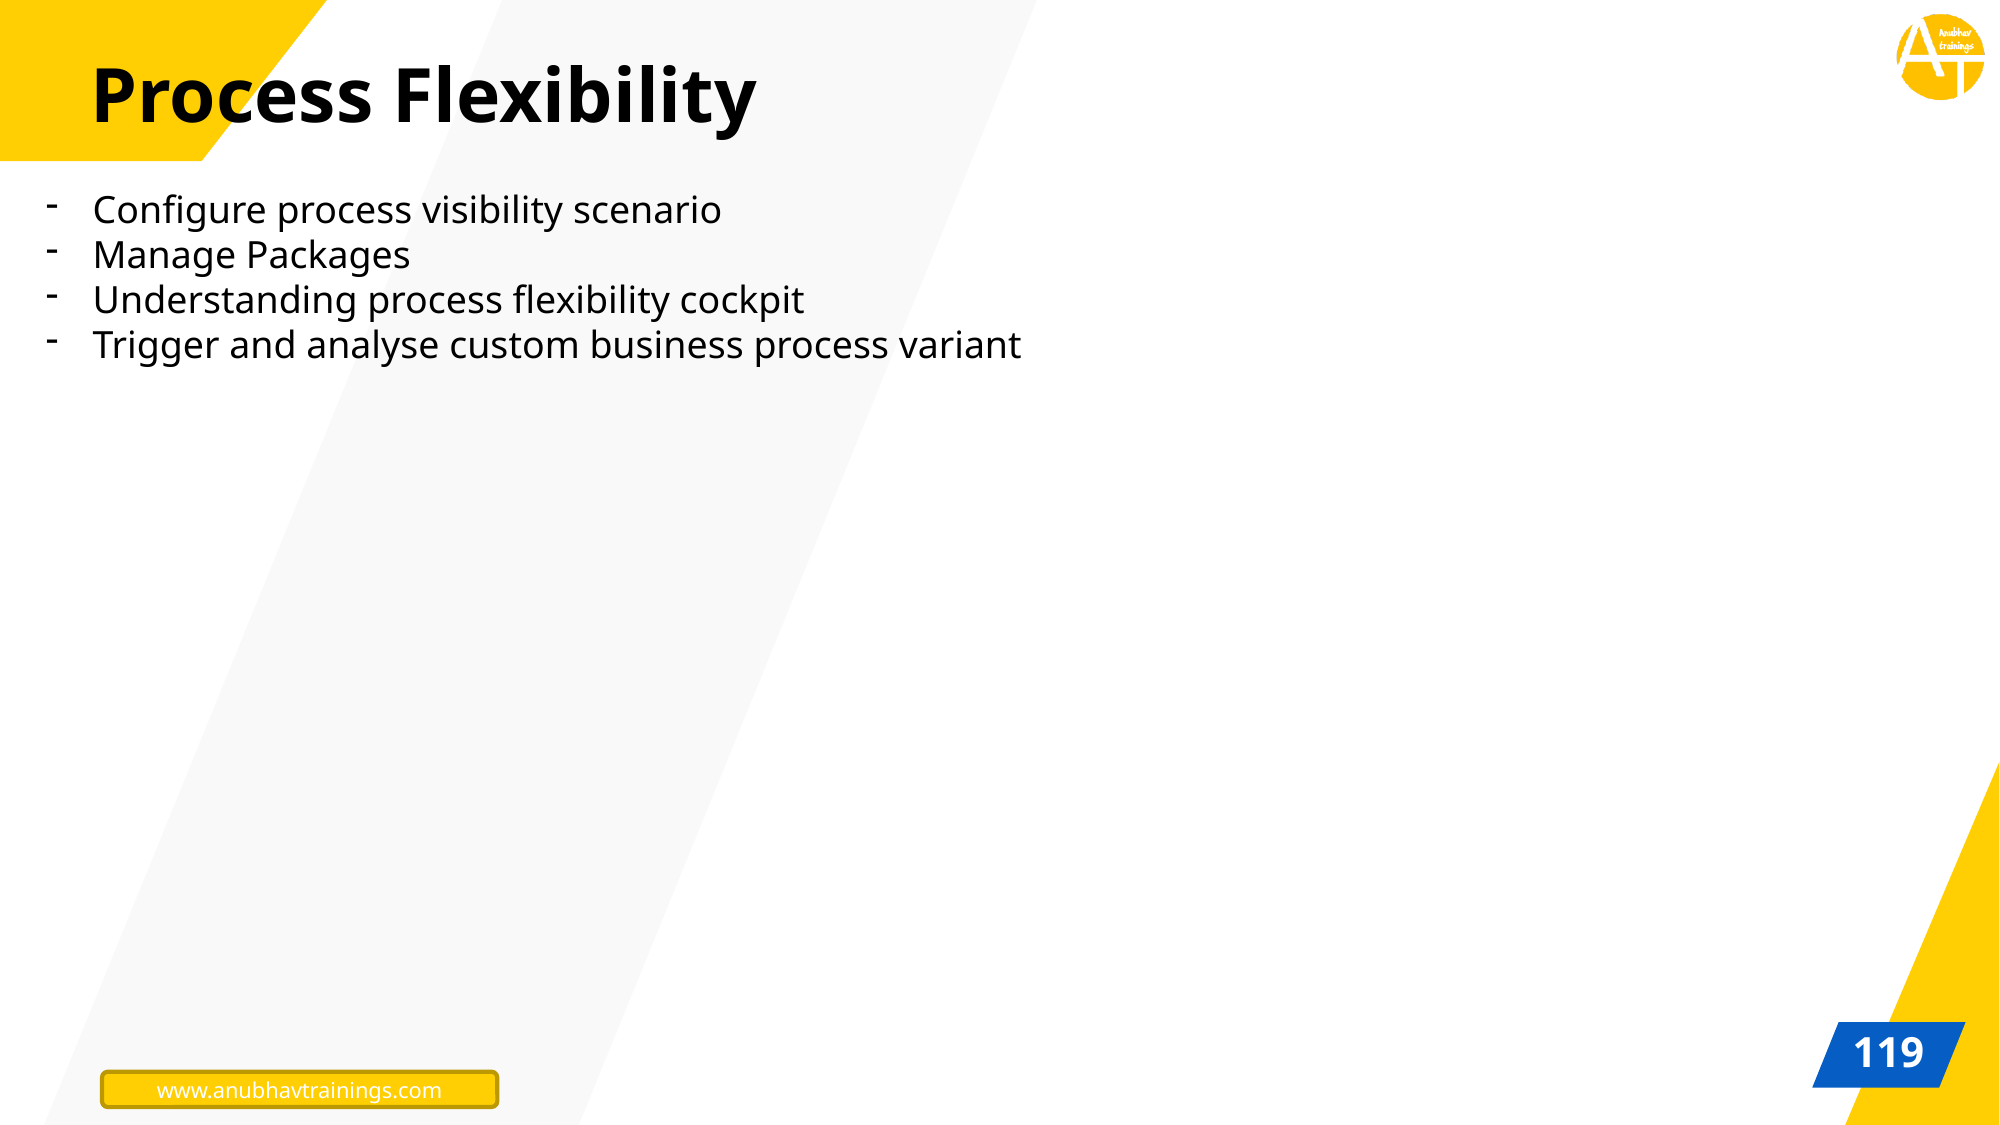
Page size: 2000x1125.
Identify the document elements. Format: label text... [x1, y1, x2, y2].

text_box www.anubhavtrainings.com [99, 1069, 500, 1110]
title Process Flexibility [90, 31, 1792, 148]
slide_number 119 [1847, 1024, 1931, 1086]
text_box Configure process visibility scenario Manage Packages Understanding process flexibility cockpit Trigger and analyse custom business process variant [31, 179, 1969, 419]
text_box [0, 0, 329, 164]
picture [1888, 8, 1989, 108]
